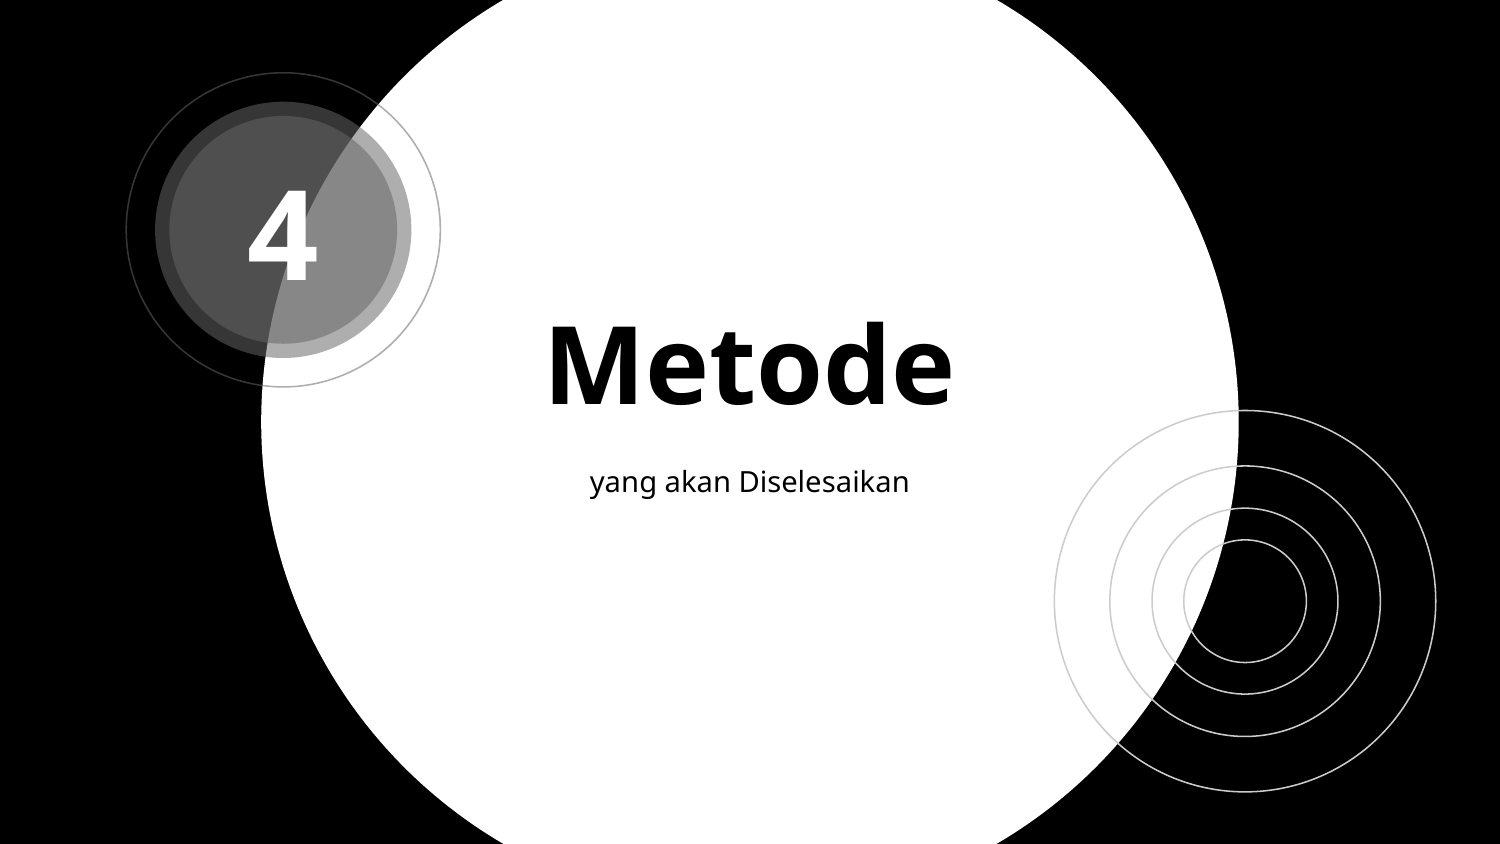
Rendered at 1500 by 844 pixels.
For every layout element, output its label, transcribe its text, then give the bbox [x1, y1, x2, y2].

text_box 4 [169, 116, 398, 345]
subtitle yang akan Diselesaikan [421, 448, 1079, 578]
title Metode [421, 283, 1079, 441]
